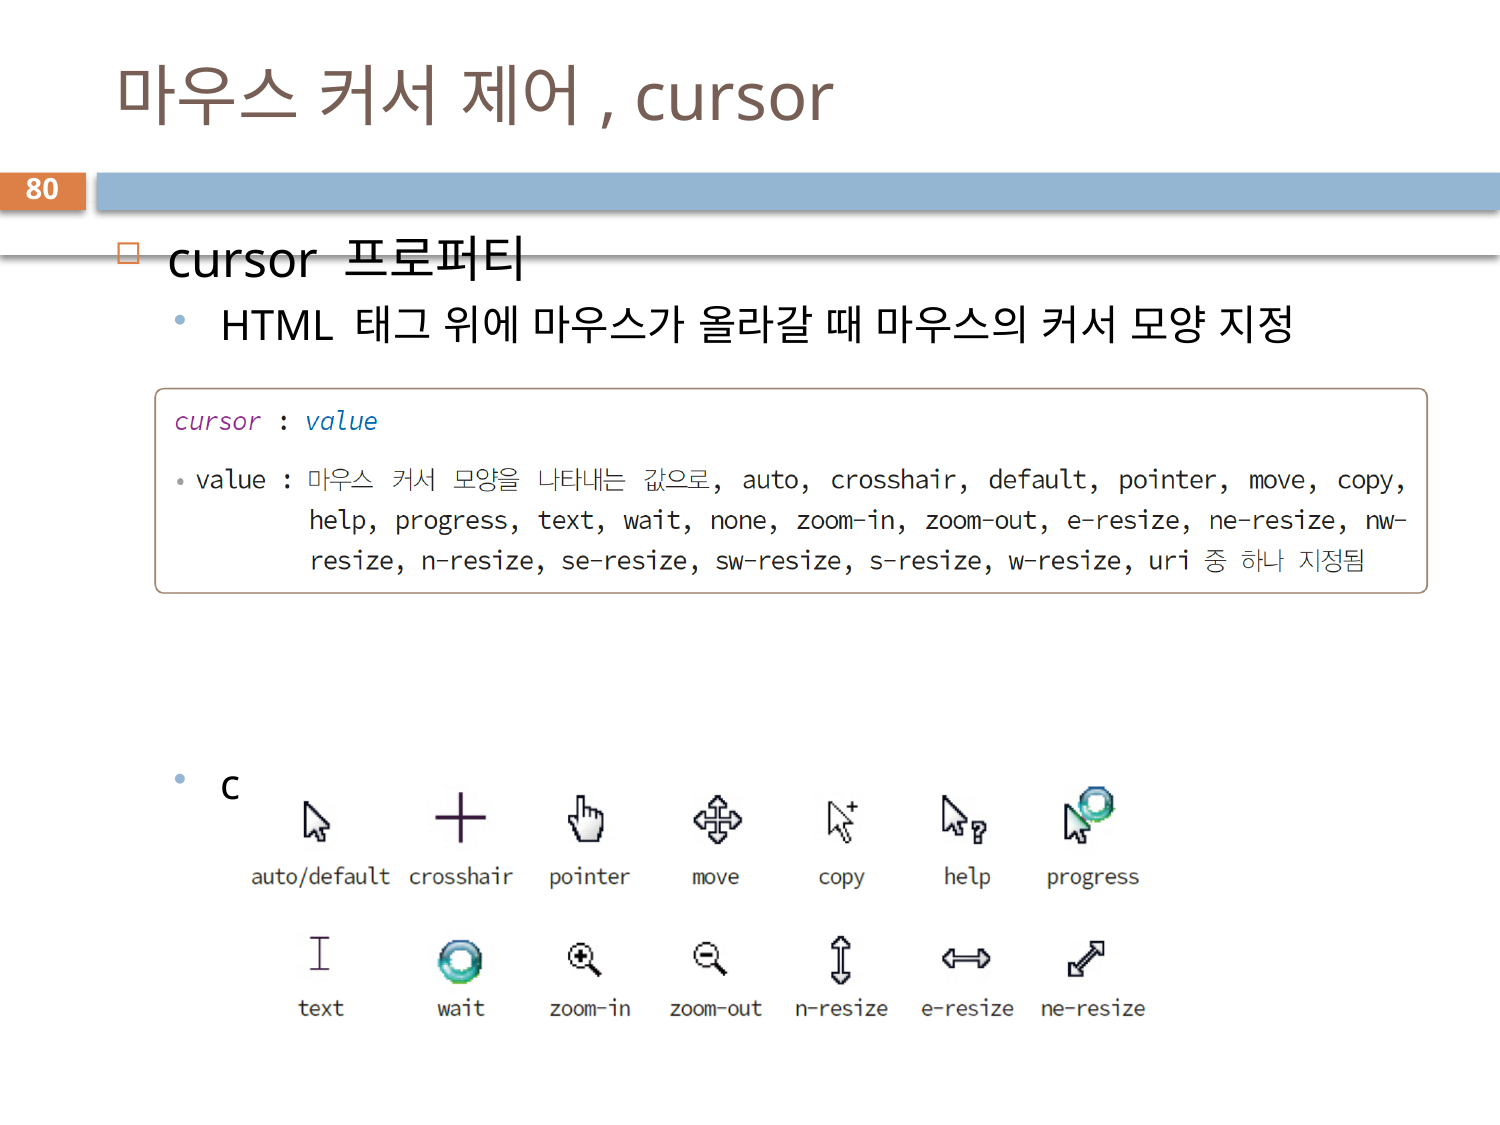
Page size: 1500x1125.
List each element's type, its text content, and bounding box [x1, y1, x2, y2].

slide_number 80 [0, 170, 87, 211]
picture [241, 762, 1182, 1039]
title 마우스 커서 제어, cursor [100, 37, 1438, 149]
list cursor 프로퍼티 HTML 태그 위에 마우스가 올라갈 때 마우스의 커서 모양 지정 cursor 프로퍼티 값에 따른 다양한 커서 모양 [100, 219, 1438, 1047]
picture [146, 384, 1436, 603]
